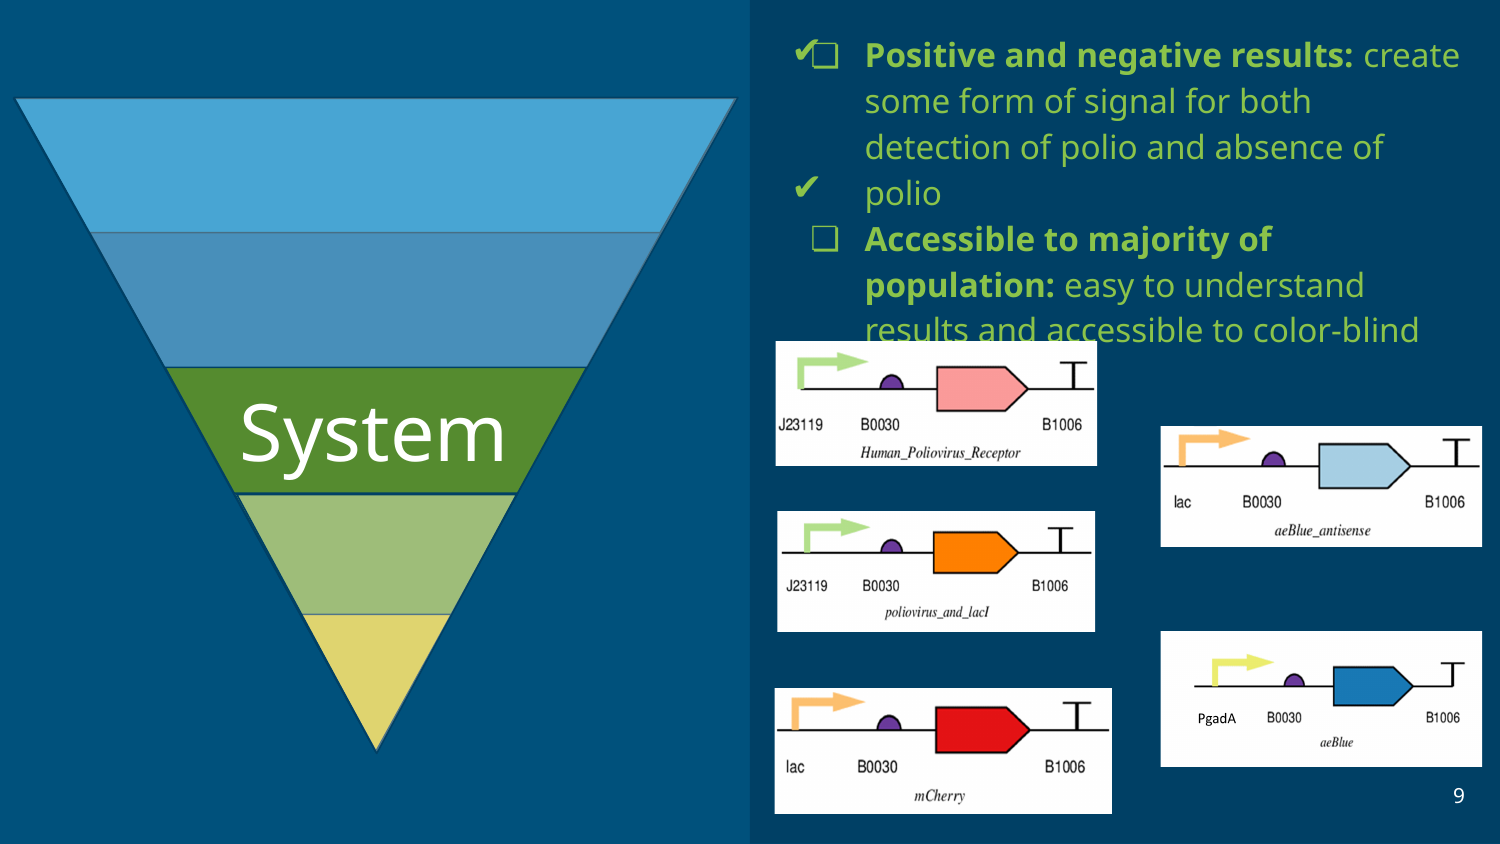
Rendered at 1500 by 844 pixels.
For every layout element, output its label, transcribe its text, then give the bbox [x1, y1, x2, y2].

text_box Positive and negative results: create some form of signal for both detection of polio and absence of polio Accessible to majority of population: easy to understand results and accessible to color-blind [774, 134, 1483, 243]
picture [777, 511, 1096, 632]
picture [1160, 631, 1483, 767]
text_box [236, 494, 517, 754]
text_box [13, 97, 739, 367]
title System [130, 367, 619, 492]
picture [1160, 426, 1483, 547]
text_box ✔️ [776, 147, 870, 217]
slide_number ‹#› [1389, 774, 1480, 830]
picture [774, 688, 1113, 814]
picture [775, 340, 1098, 466]
text_box ✔️ [776, 10, 870, 81]
